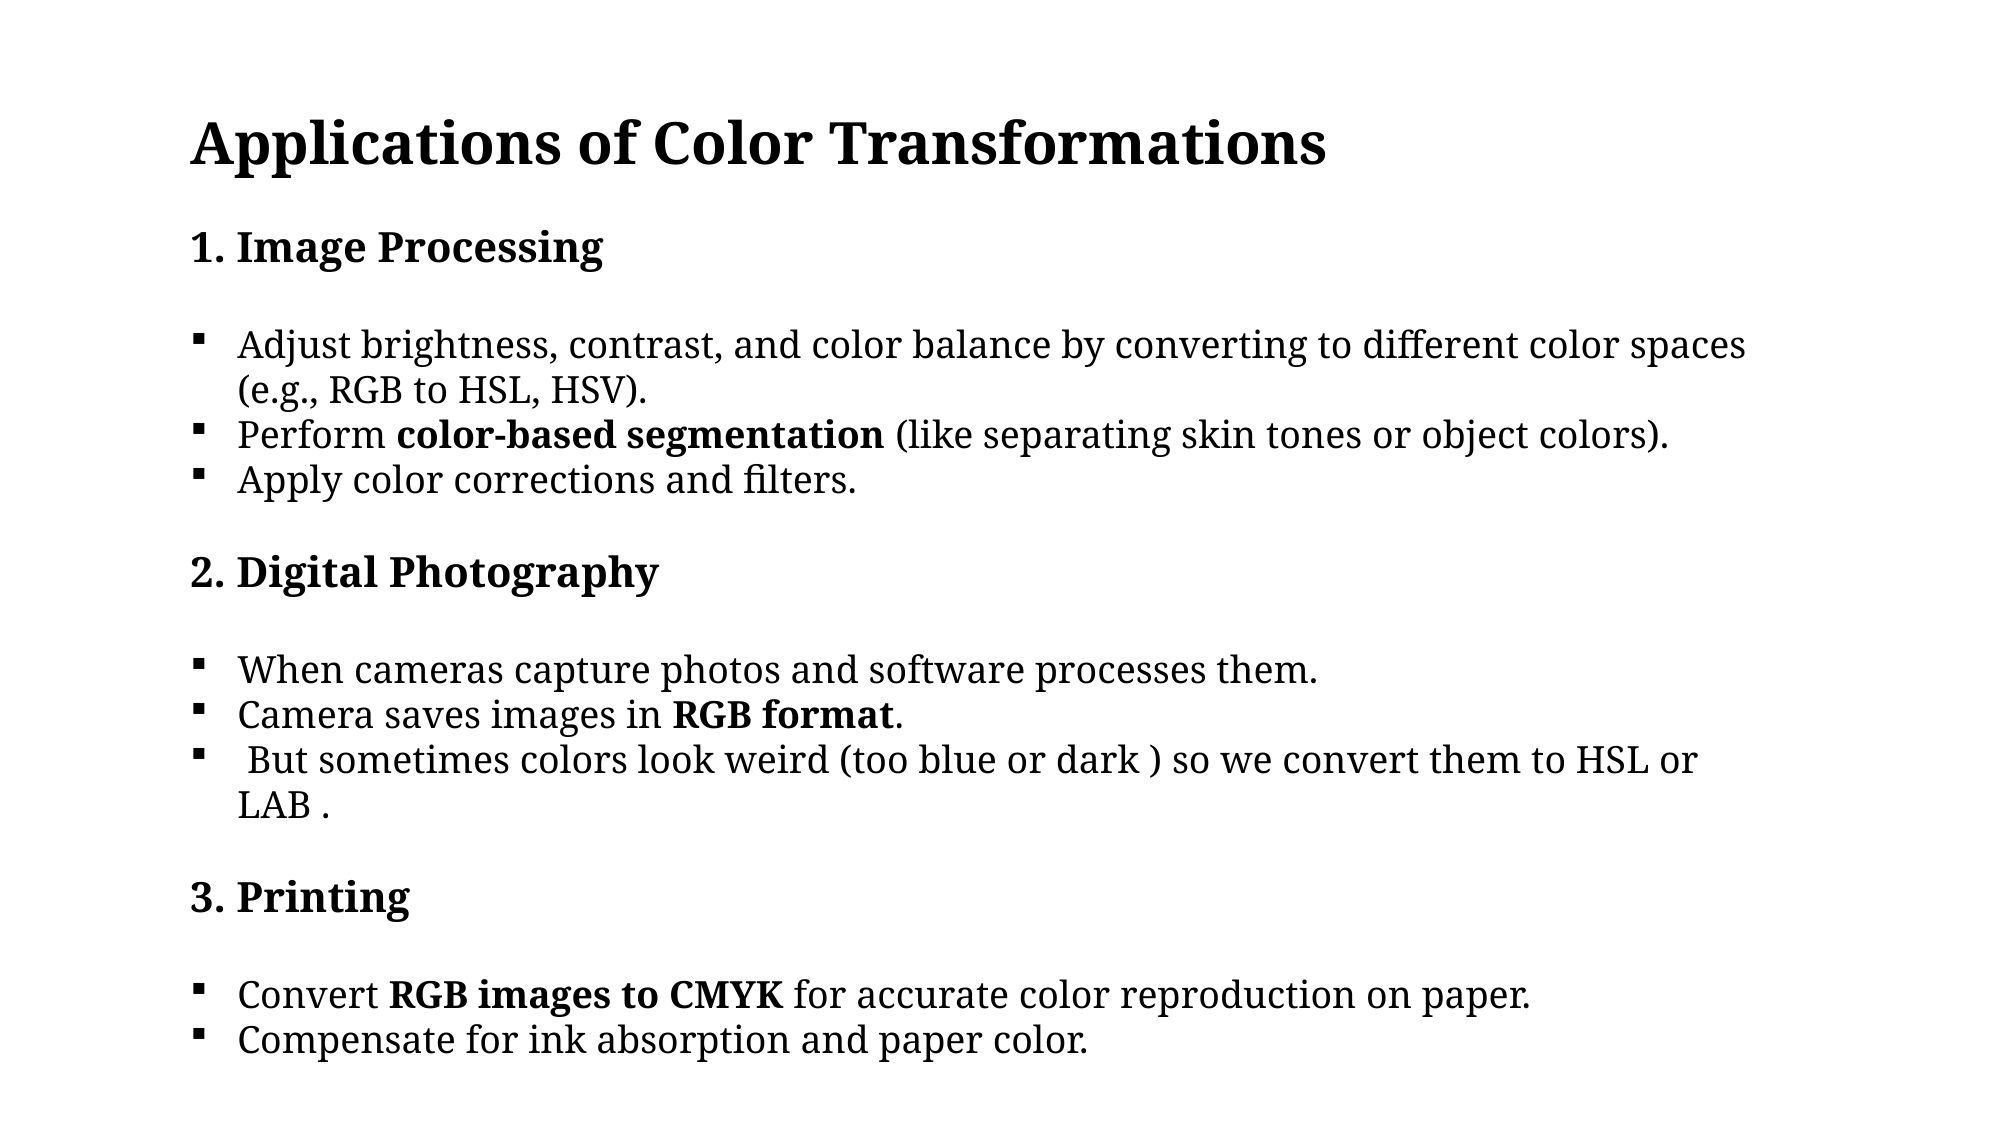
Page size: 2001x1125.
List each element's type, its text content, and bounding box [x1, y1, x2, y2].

text_box Applications of Color Transformations 1. Image Processing Adjust brightness, contrast, and color balance by converting to different color spaces (e.g., RGB to HSL, HSV). Perform color-based segmentation (like separating skin tones or object colors). Apply color corrections and filters. 2. Digital Photography When cameras capture photos and software processes them. Camera saves images in RGB format. But sometimes colors look weird (too blue or dark ) so we convert them to HSL or LAB . 3. Printing Convert RGB images to CMYK for accurate color reproduction on paper. Compensate for ink absorption and paper color. [175, 98, 1797, 1114]
